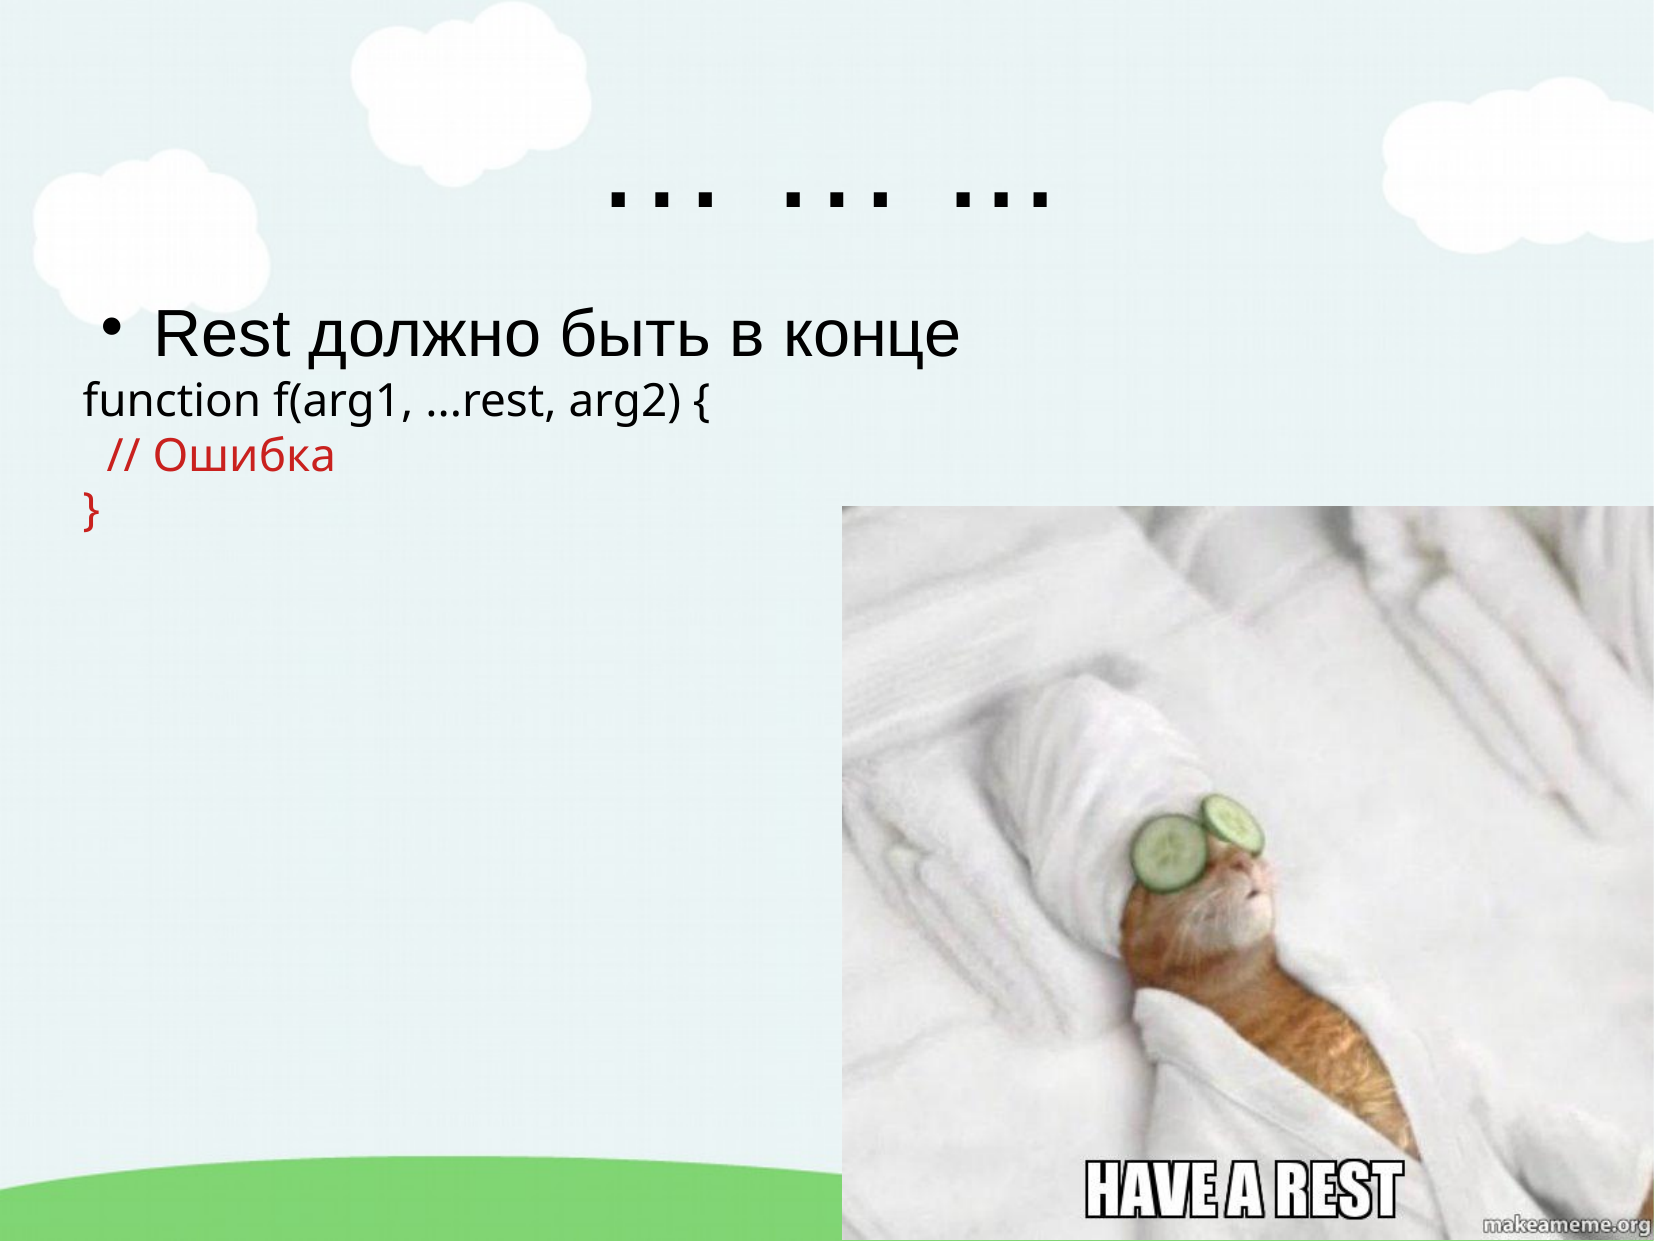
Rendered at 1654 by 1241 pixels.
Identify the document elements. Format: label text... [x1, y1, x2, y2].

text_box Rest должно быть в конце function f(arg1, ...rest, arg2) { // Ошибка } [82, 290, 1571, 1087]
picture [0, 0, 1654, 1241]
text_box … … ... [82, 49, 1571, 257]
